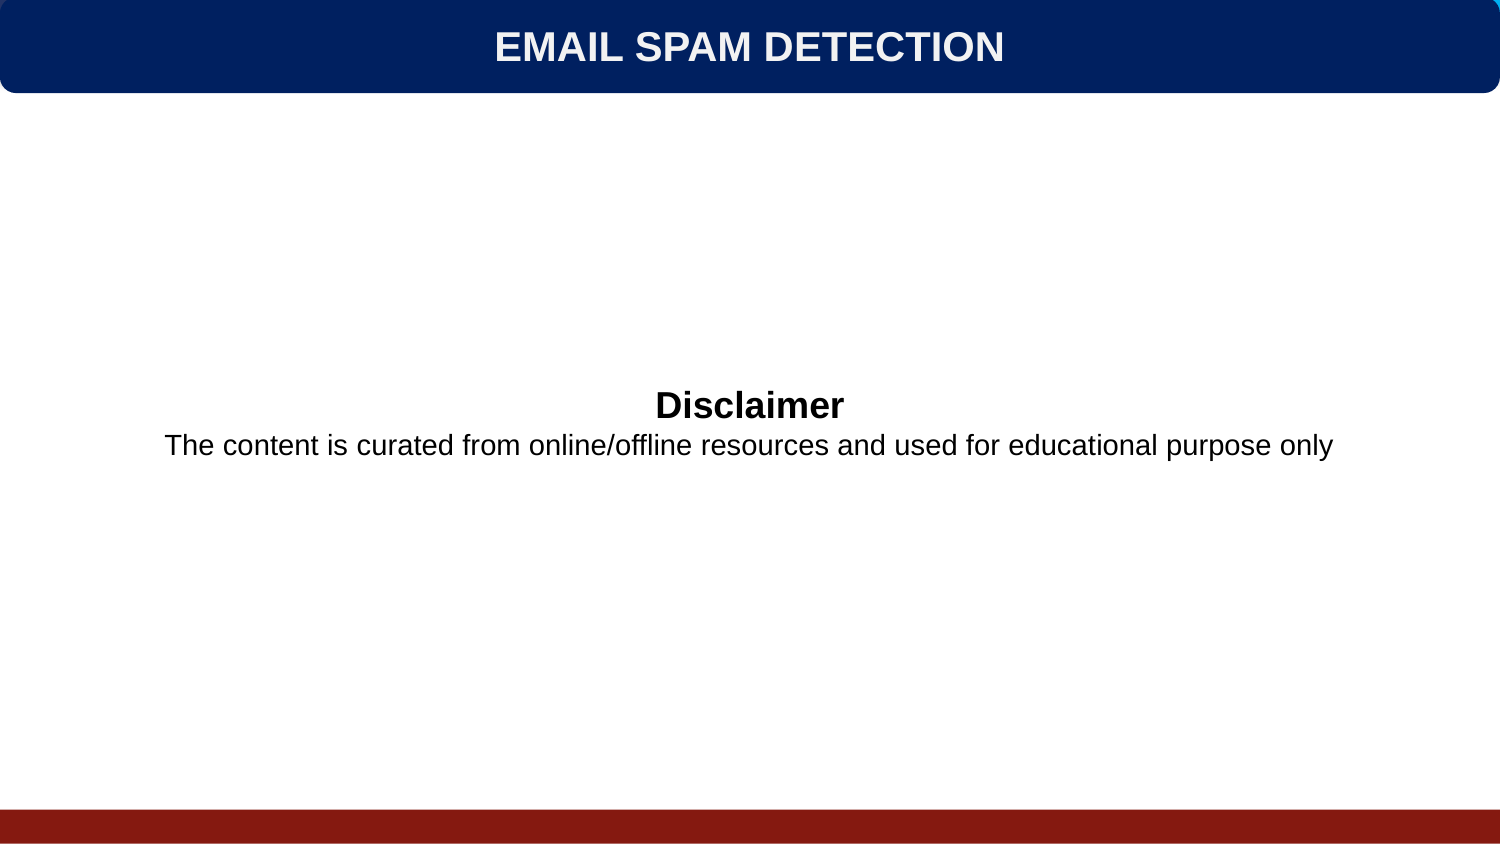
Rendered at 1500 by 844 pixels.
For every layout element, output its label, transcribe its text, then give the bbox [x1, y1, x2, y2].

text_box EMAIL SPAM DETECTION [0, 0, 1500, 94]
text_box Disclaimer The content is curated from online/offline resources and used for educational purpose only [148, 373, 1352, 469]
